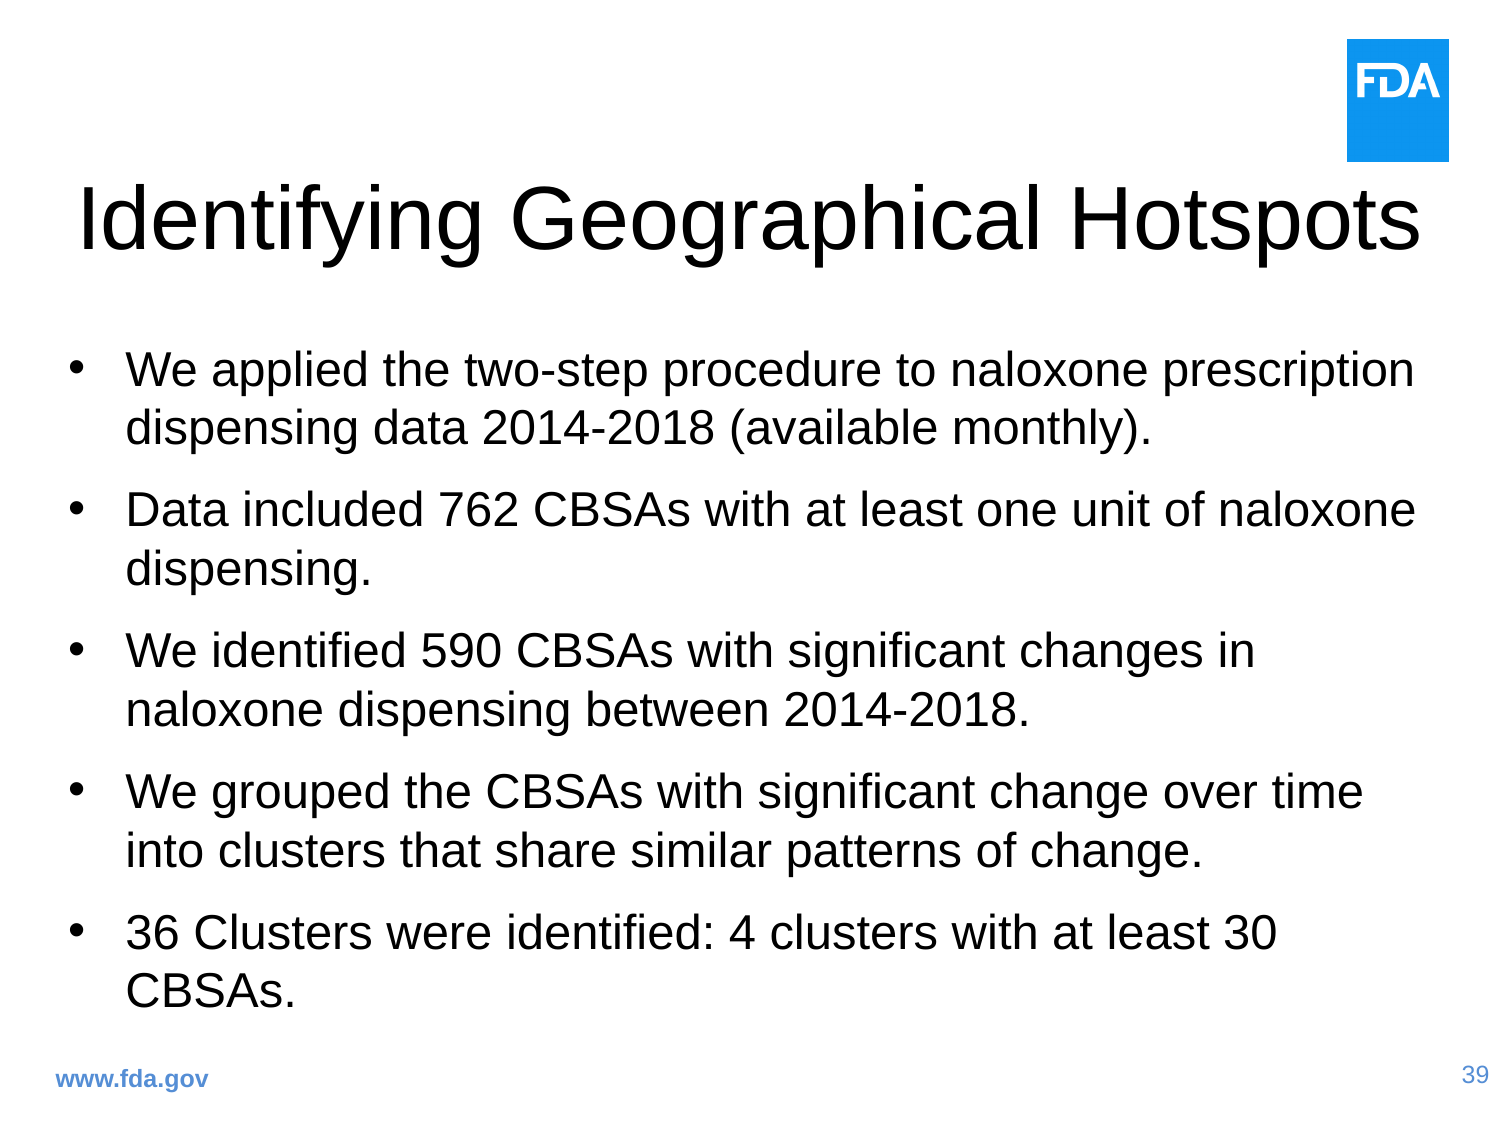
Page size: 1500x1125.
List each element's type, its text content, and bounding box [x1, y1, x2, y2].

picture [1347, 39, 1449, 137]
list We applied the two-step procedure to naloxone prescription dispensing data 2014-2018 (available monthly). Data included 762 CBSAs with at least one unit of naloxone dispensing. We identified 590 CBSAs with significant changes in naloxone dispensing between 2014-2018. We grouped the CBSAs with significant change over time into clusters that share similar patterns of change. 36 Clusters were identified: 4 clusters with at least 30 CBSAs. [53, 329, 1449, 1033]
footer www.fda.gov [40, 1047, 516, 1108]
title Identifying Geographical Hotspots [53, 137, 1449, 290]
